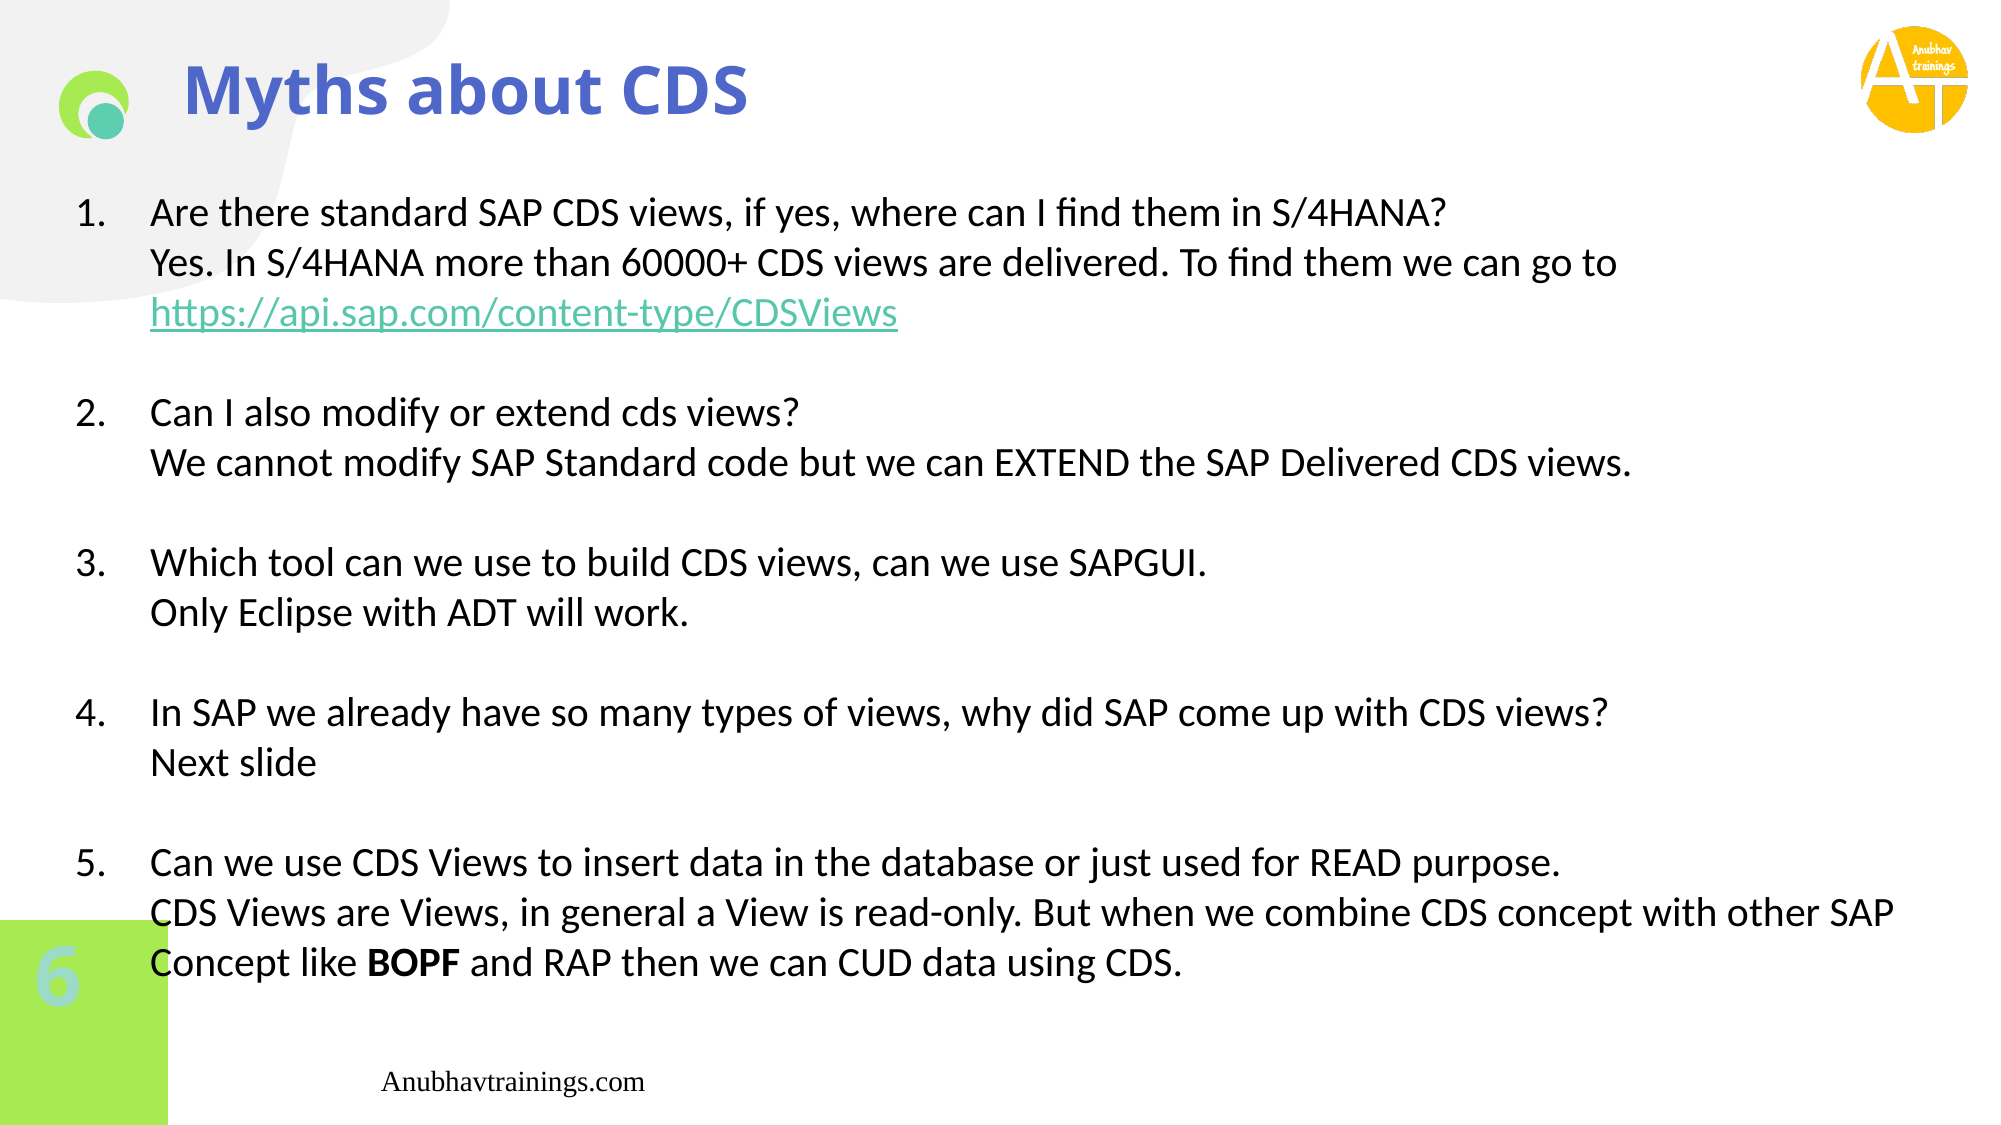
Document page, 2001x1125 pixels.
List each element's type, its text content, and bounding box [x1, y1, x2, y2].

picture [1850, 19, 1974, 142]
slide_number 6 [19, 920, 168, 1041]
footer Anubhavtrainings.com [196, 1050, 830, 1110]
text_box Are there standard SAP CDS views, if yes, where can I find them in S/4HANA? Yes. In S/4HANA more than 60000+ CDS views are delivered. To find them we can go to https://api.sap.com/content-type/CDSViews Can I also modify or extend cds views? We cannot modify SAP Standard code but we can EXTEND the SAP Delivered CDS views. Which tool can we use to build CDS views, can we use SAPGUI. Only Eclipse with ADT will work. In SAP we already have so many types of views, why did SAP come up with CDS views? Next slide Can we use CDS Views to insert data in the database or just used for READ purpose. CDS Views are Views, in general a View is read-only. But when we combine CDS concept with other SAP Concept like BOPF and RAP then we can CUD data using CDS. [60, 176, 1974, 992]
title Myths about CDS [167, 34, 1871, 151]
